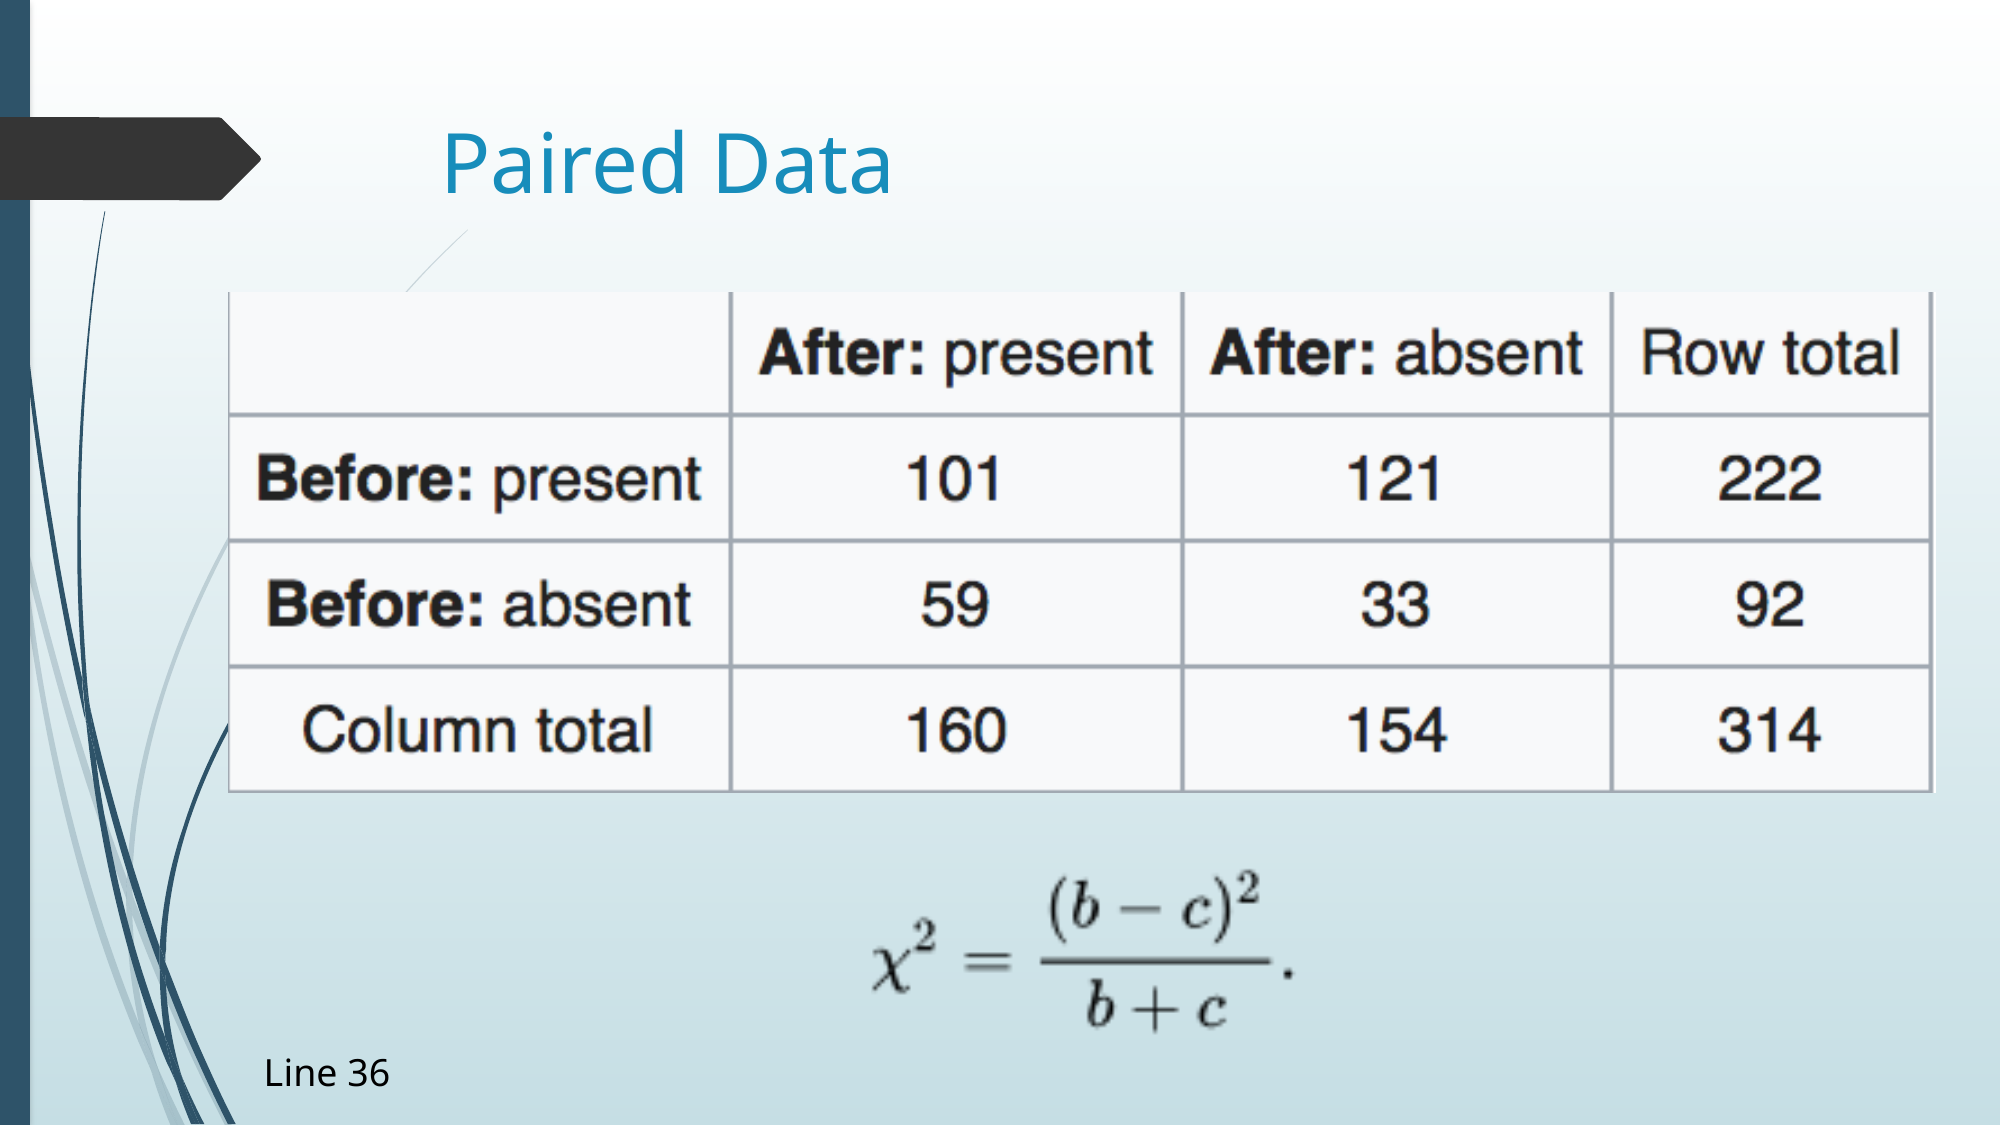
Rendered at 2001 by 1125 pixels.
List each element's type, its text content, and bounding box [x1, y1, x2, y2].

text_box Line 36 [249, 1041, 406, 1102]
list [228, 292, 1936, 794]
picture [871, 864, 1300, 1043]
title Paired Data [425, 102, 1888, 292]
